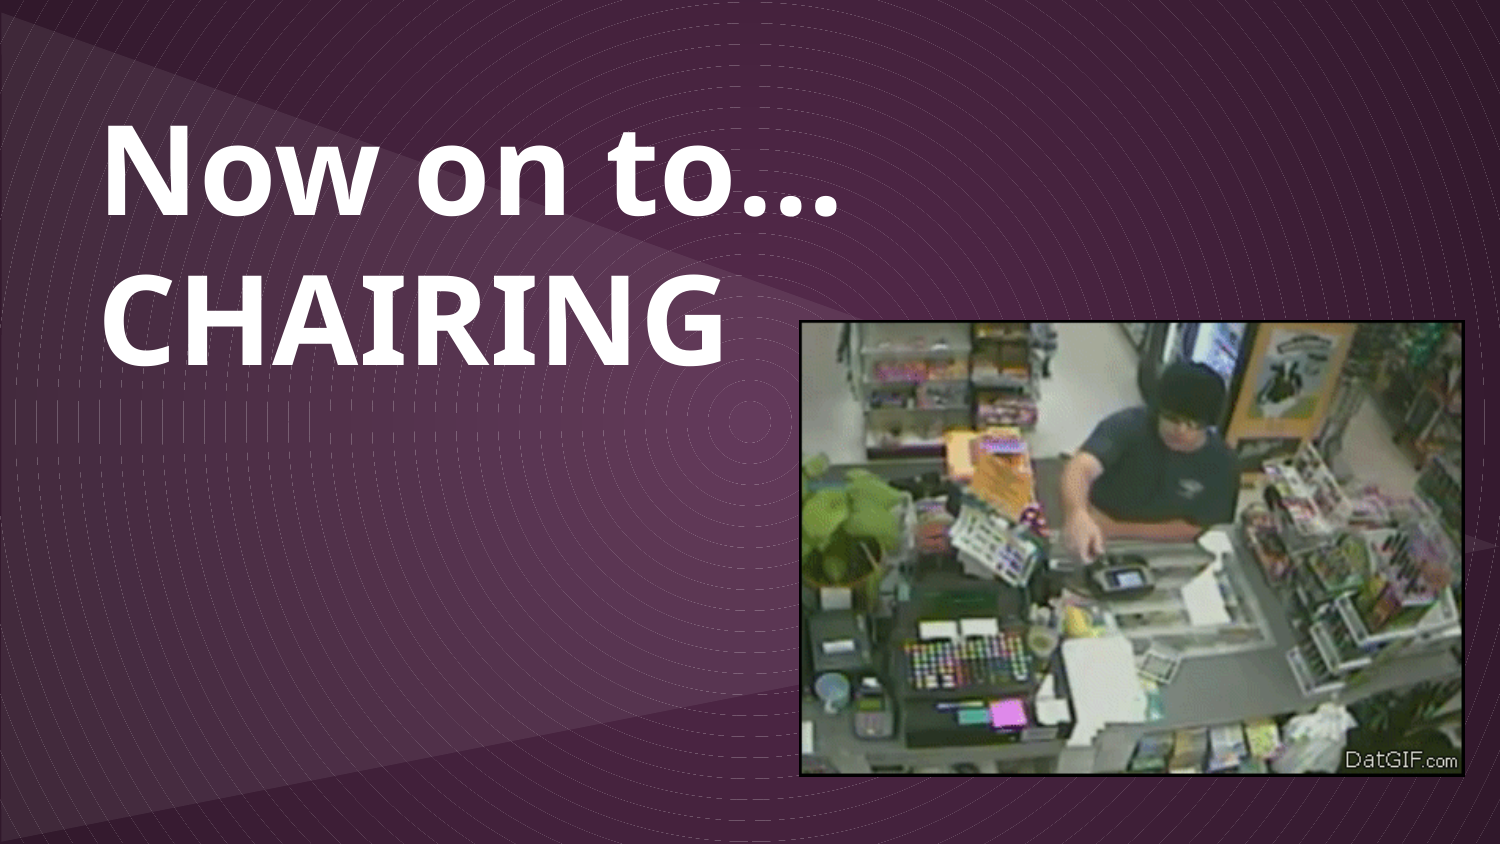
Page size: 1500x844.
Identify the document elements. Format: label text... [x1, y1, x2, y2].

text_box Now on to... CHAIRING [82, 75, 1359, 321]
picture [799, 320, 1465, 777]
